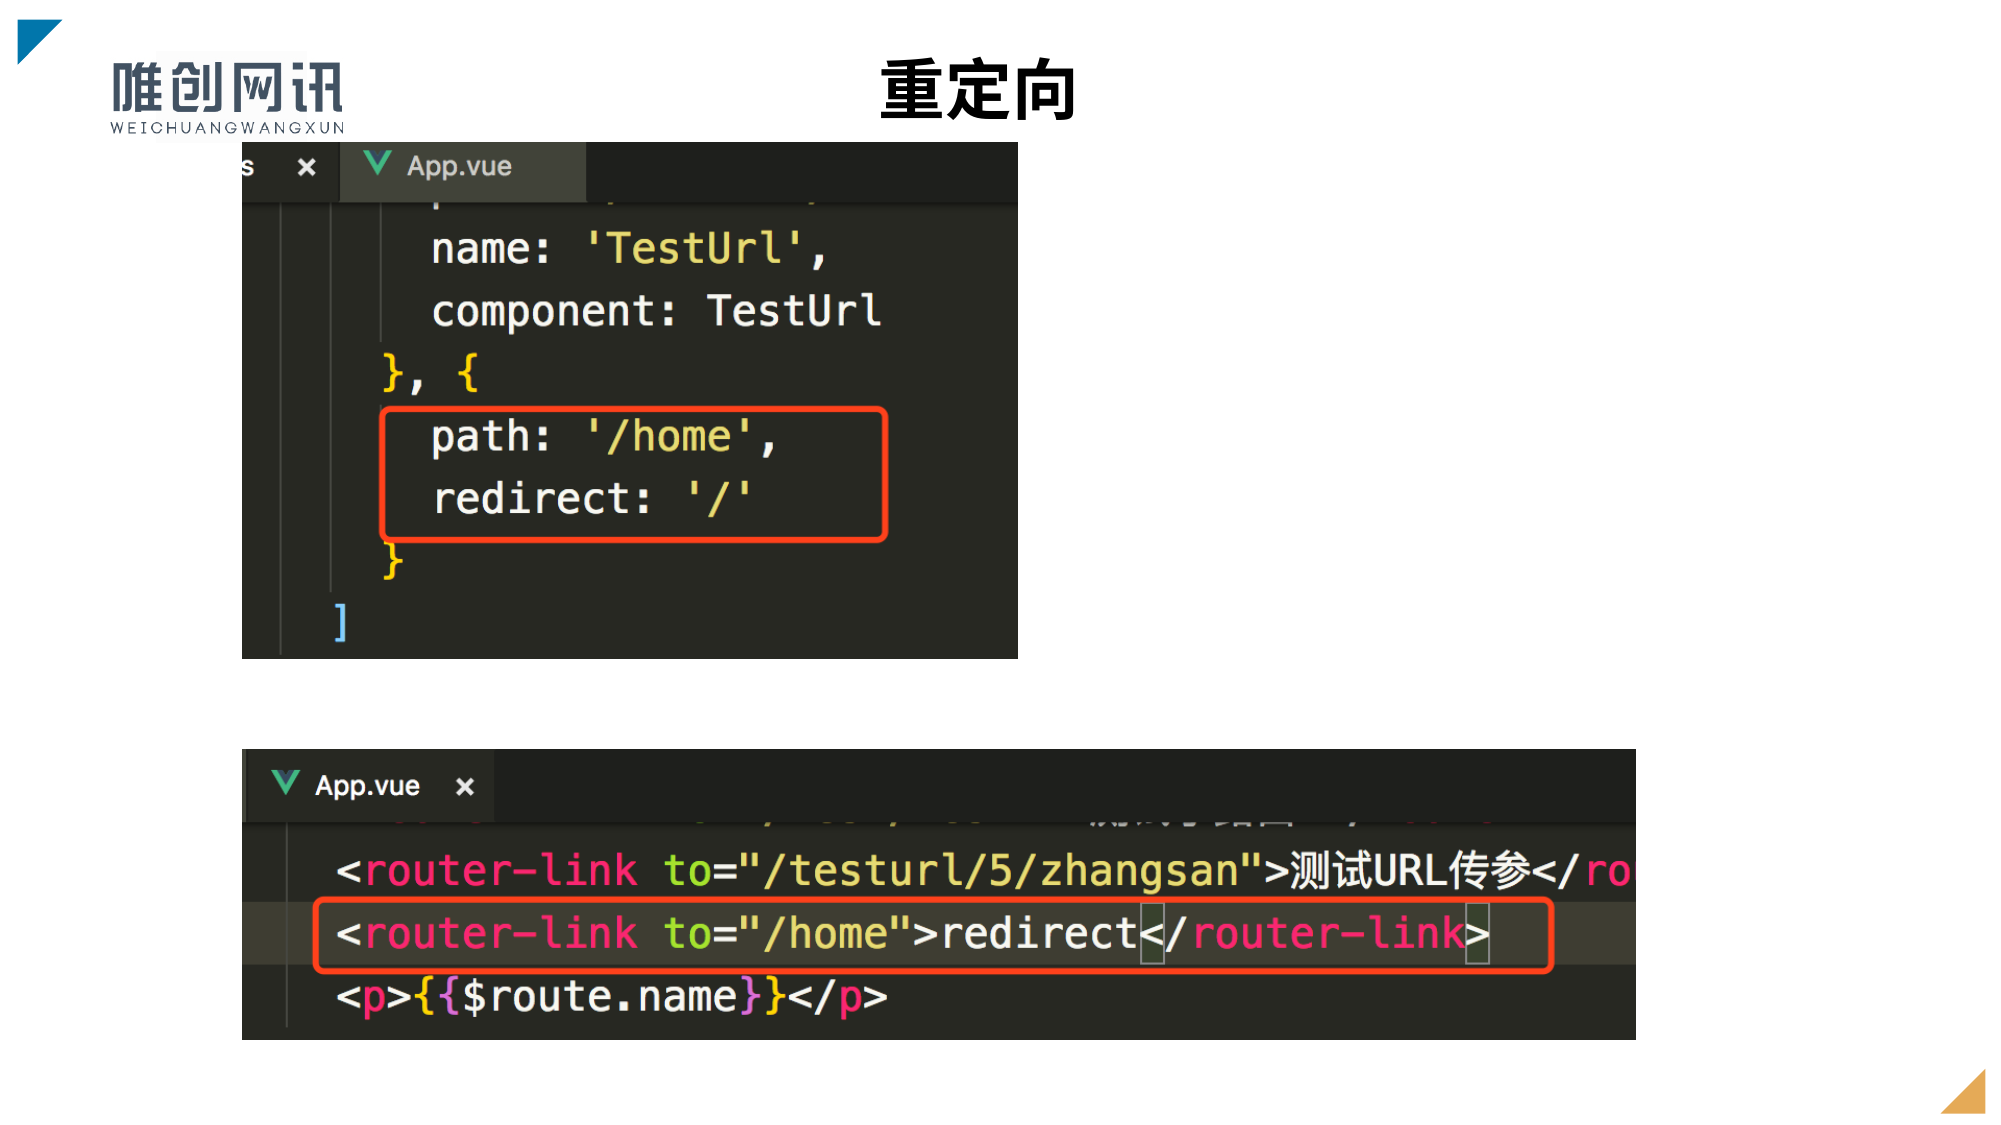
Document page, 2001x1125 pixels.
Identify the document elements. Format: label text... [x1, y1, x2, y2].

text_box [17, 19, 63, 65]
text_box [1940, 1068, 1986, 1114]
picture [89, 51, 1018, 659]
picture [242, 749, 1636, 1040]
text_box 重定向 [456, 40, 1501, 136]
